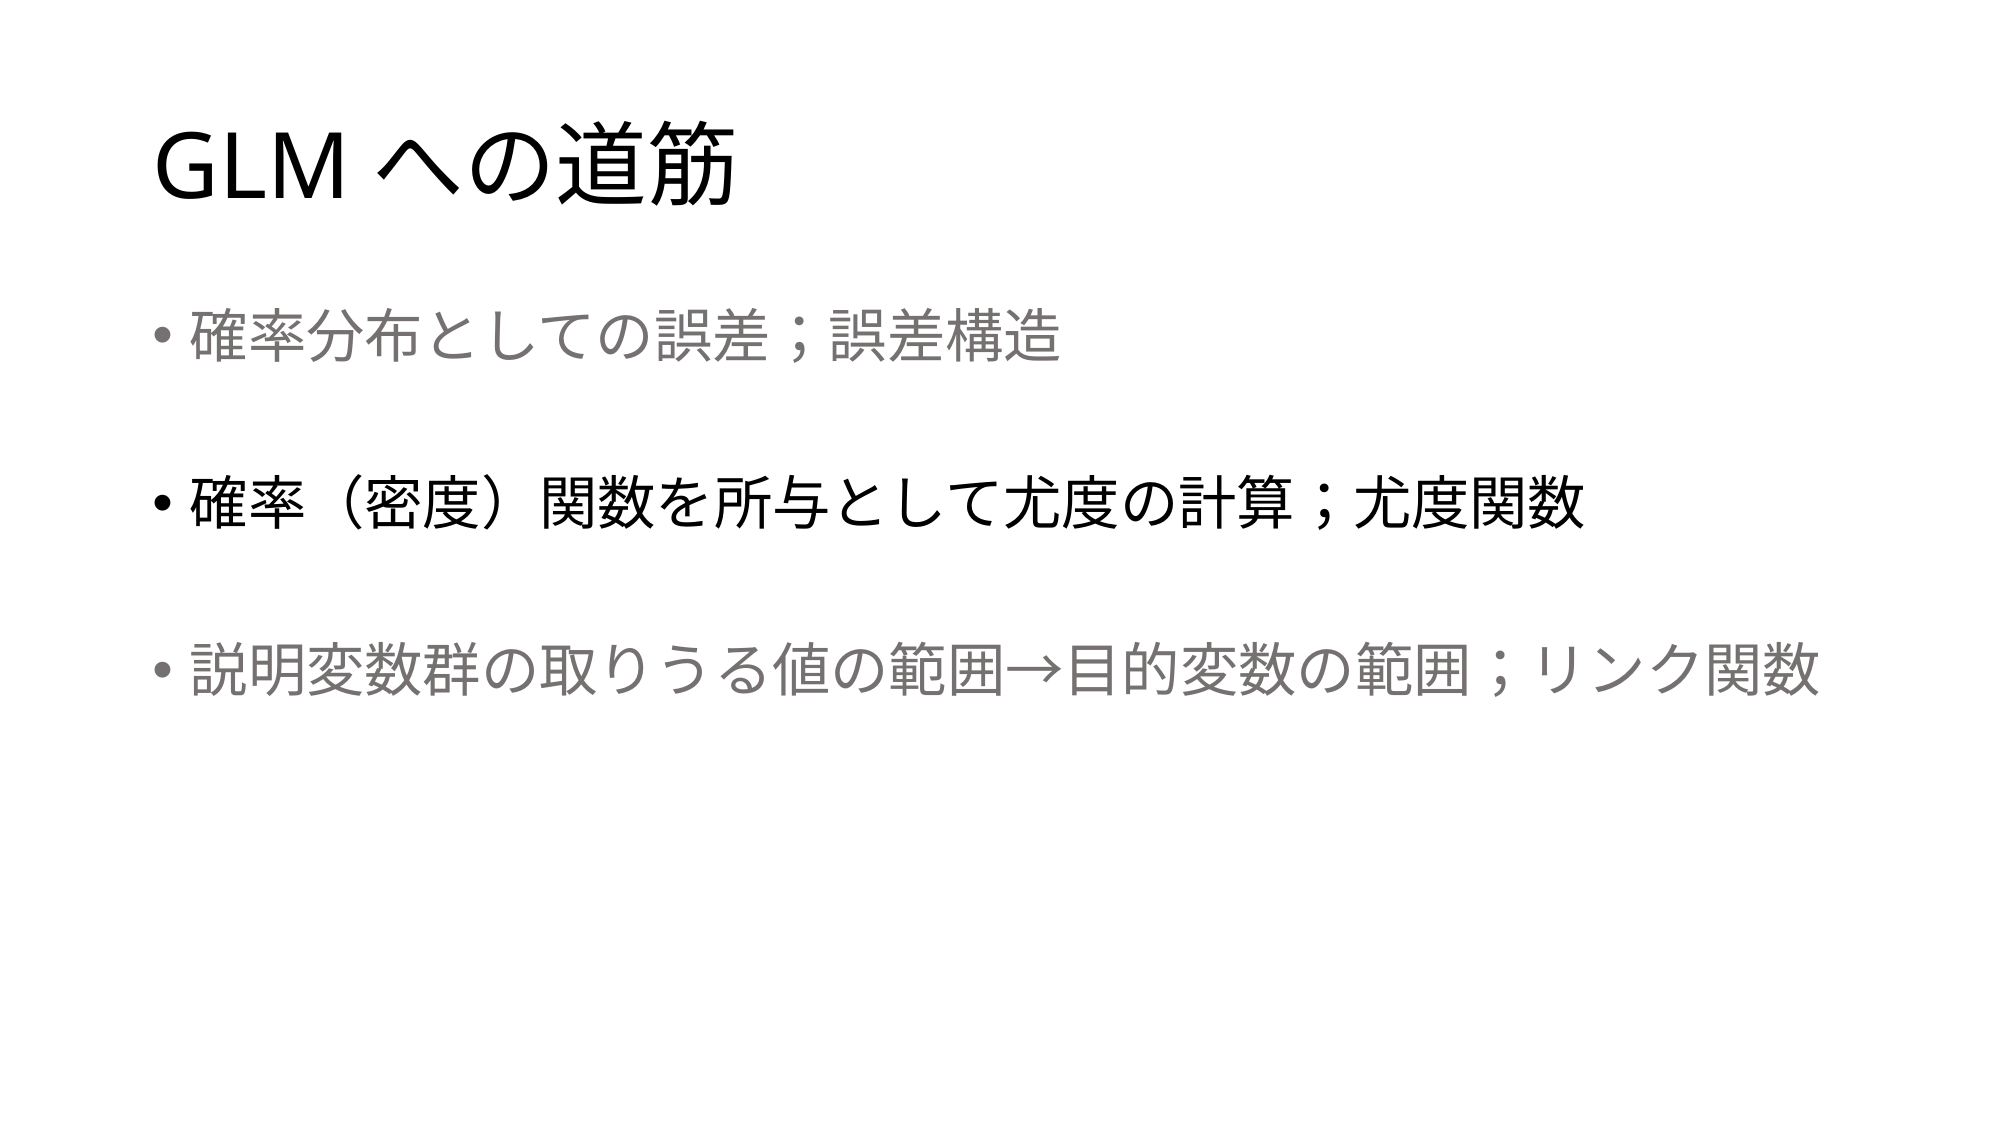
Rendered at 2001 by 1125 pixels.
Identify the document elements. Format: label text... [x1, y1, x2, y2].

list 確率分布としての誤差；誤差構造 確率（密度）関数を所与として尤度の計算；尤度関数 説明変数群の取りうる値の範囲→目的変数の範囲；リンク関数 [137, 299, 1863, 1014]
title GLMへの道筋 [137, 59, 1863, 278]
